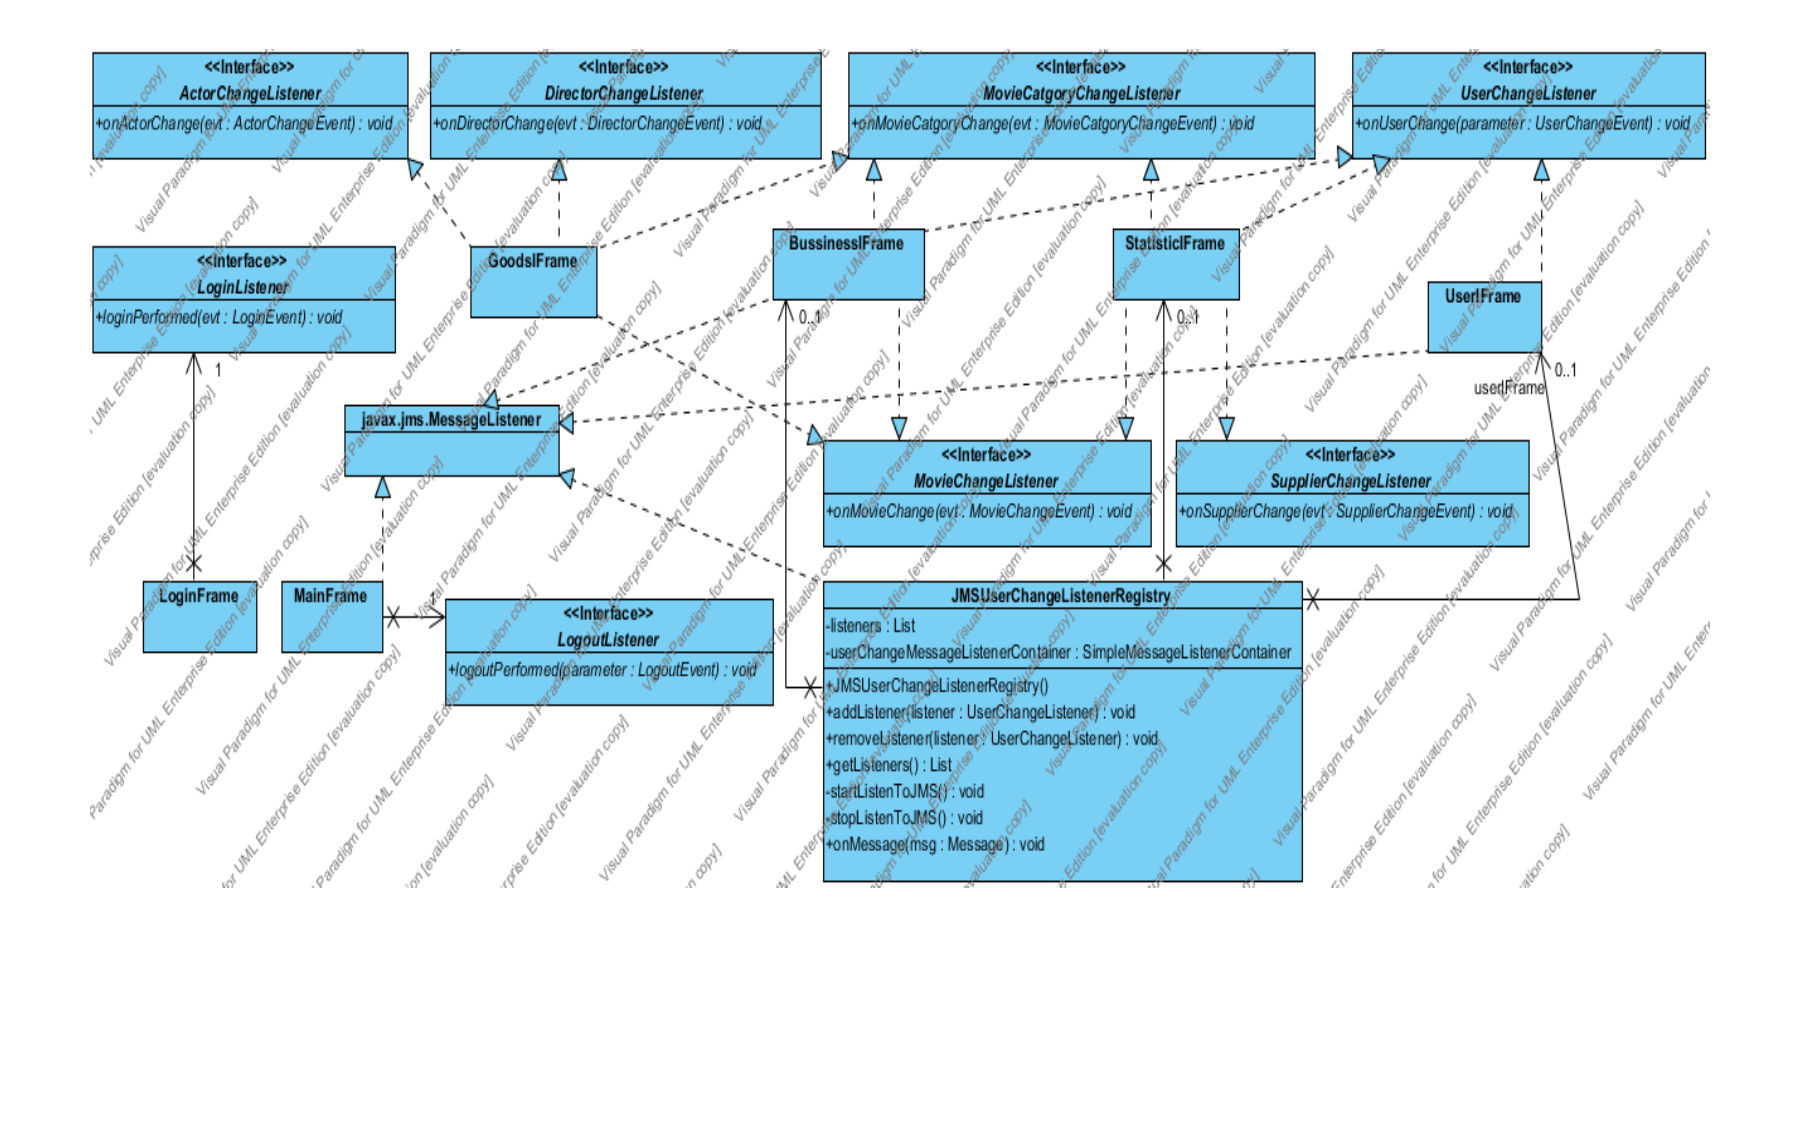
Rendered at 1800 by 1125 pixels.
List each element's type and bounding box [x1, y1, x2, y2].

list [89, 49, 1711, 888]
